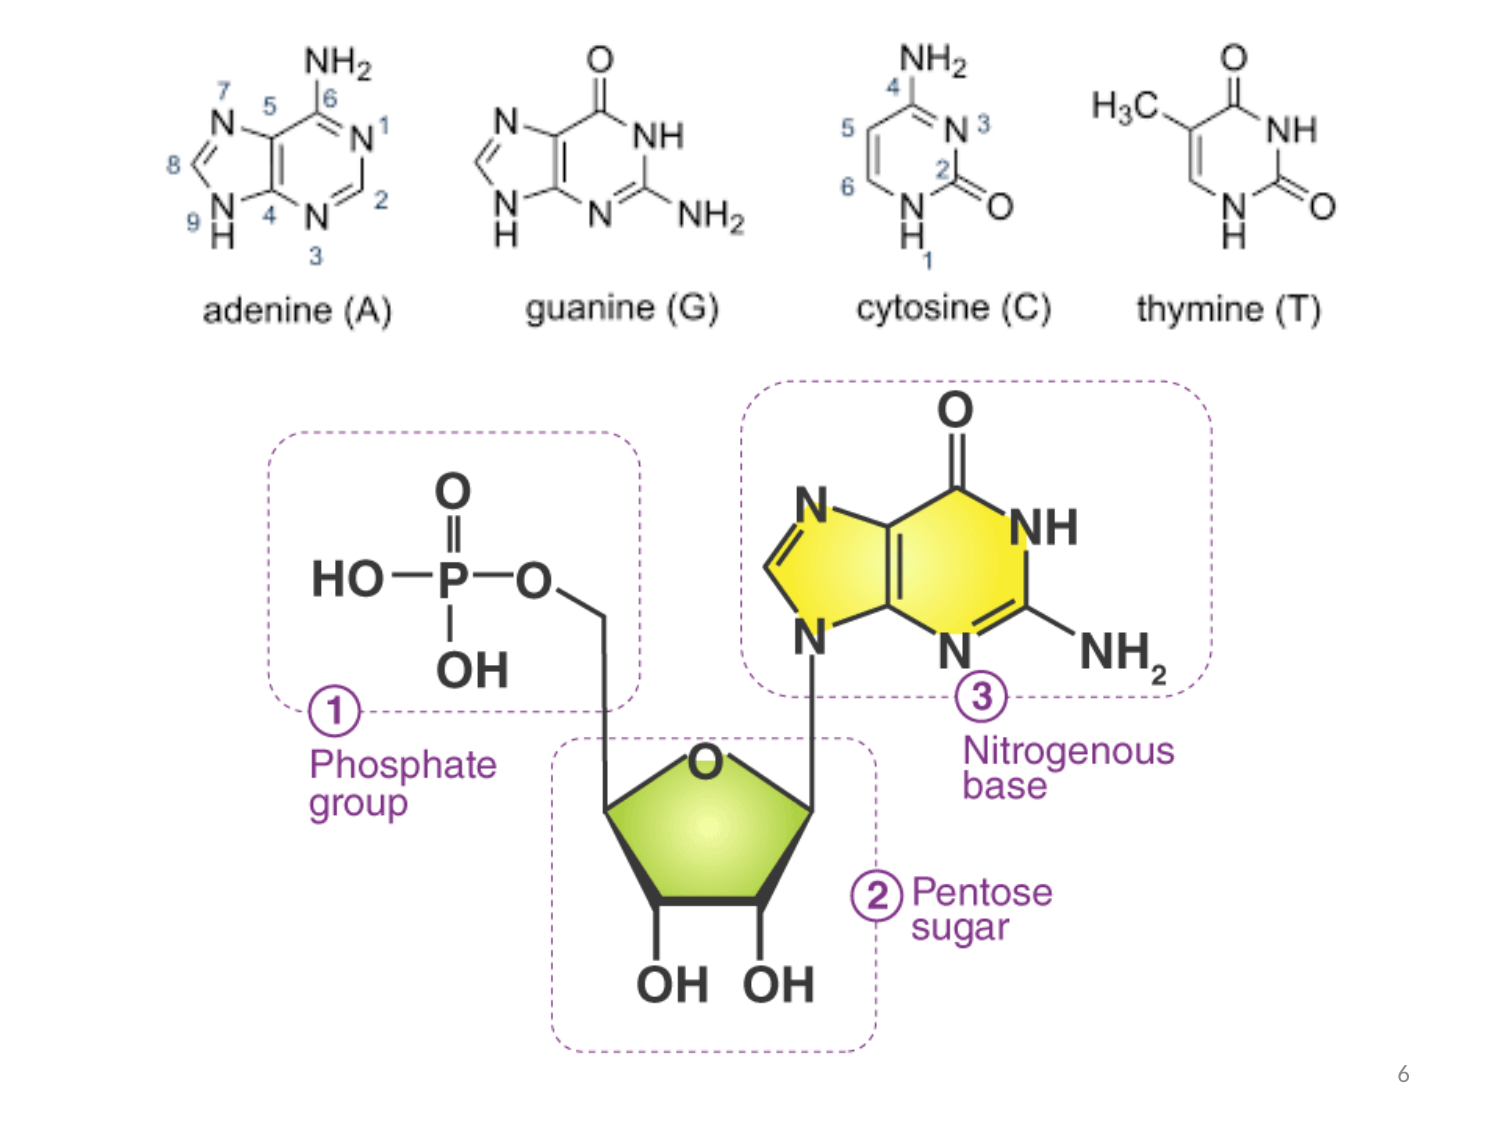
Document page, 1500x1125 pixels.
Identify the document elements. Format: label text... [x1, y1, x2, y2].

picture [137, 362, 1310, 1123]
slide_number 6 [1313, 1042, 1425, 1103]
picture [161, 36, 1345, 338]
